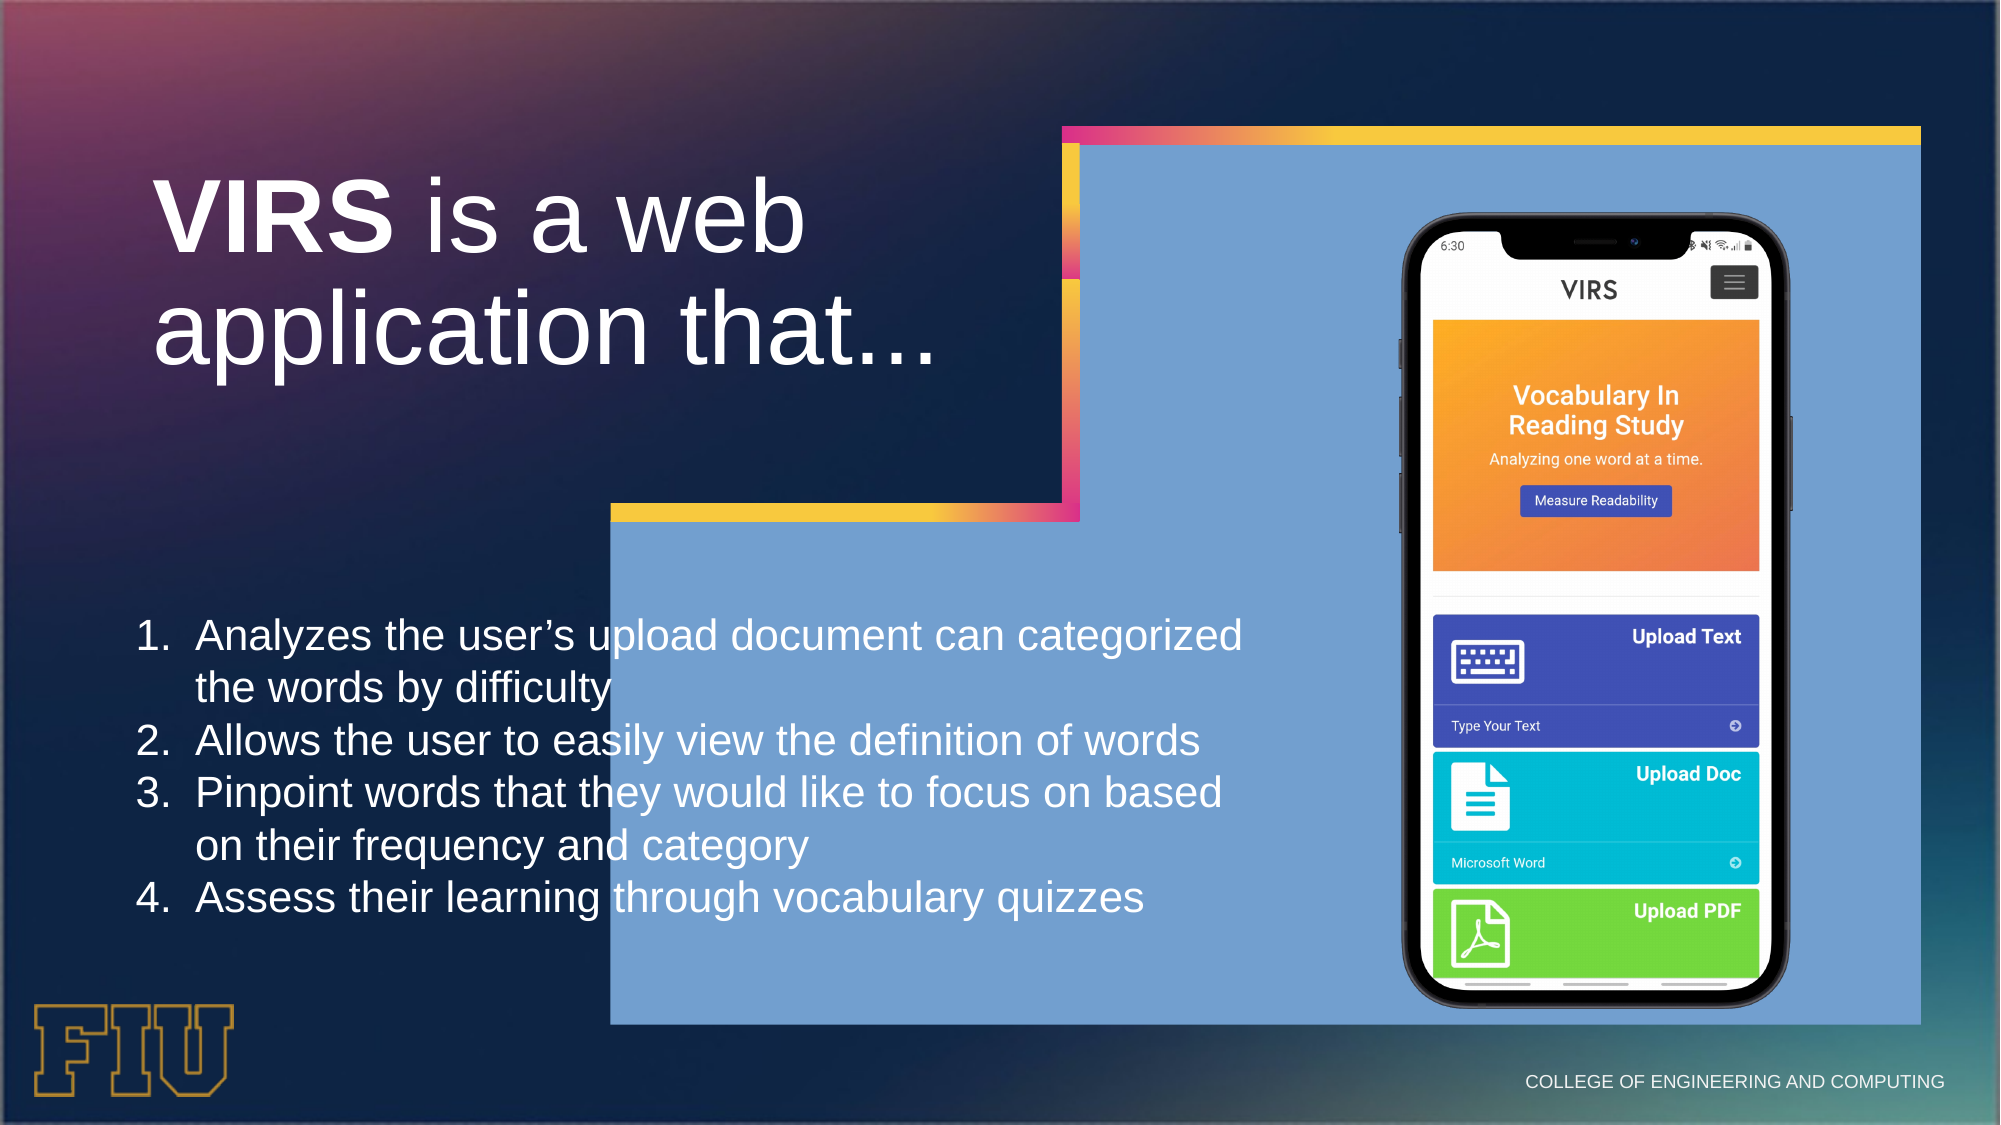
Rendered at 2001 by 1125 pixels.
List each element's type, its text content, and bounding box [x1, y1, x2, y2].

text_box Analyzes the user’s upload document can categorized the words by difficulty Allows the user to easily view the definition of words Pinpoint words that they would like to focus on based on their frequency and category Assess their learning through vocabulary quizzes [104, 591, 1297, 937]
title VIRS is a web application that... [137, 122, 1092, 427]
picture [0, 0, 2000, 1125]
